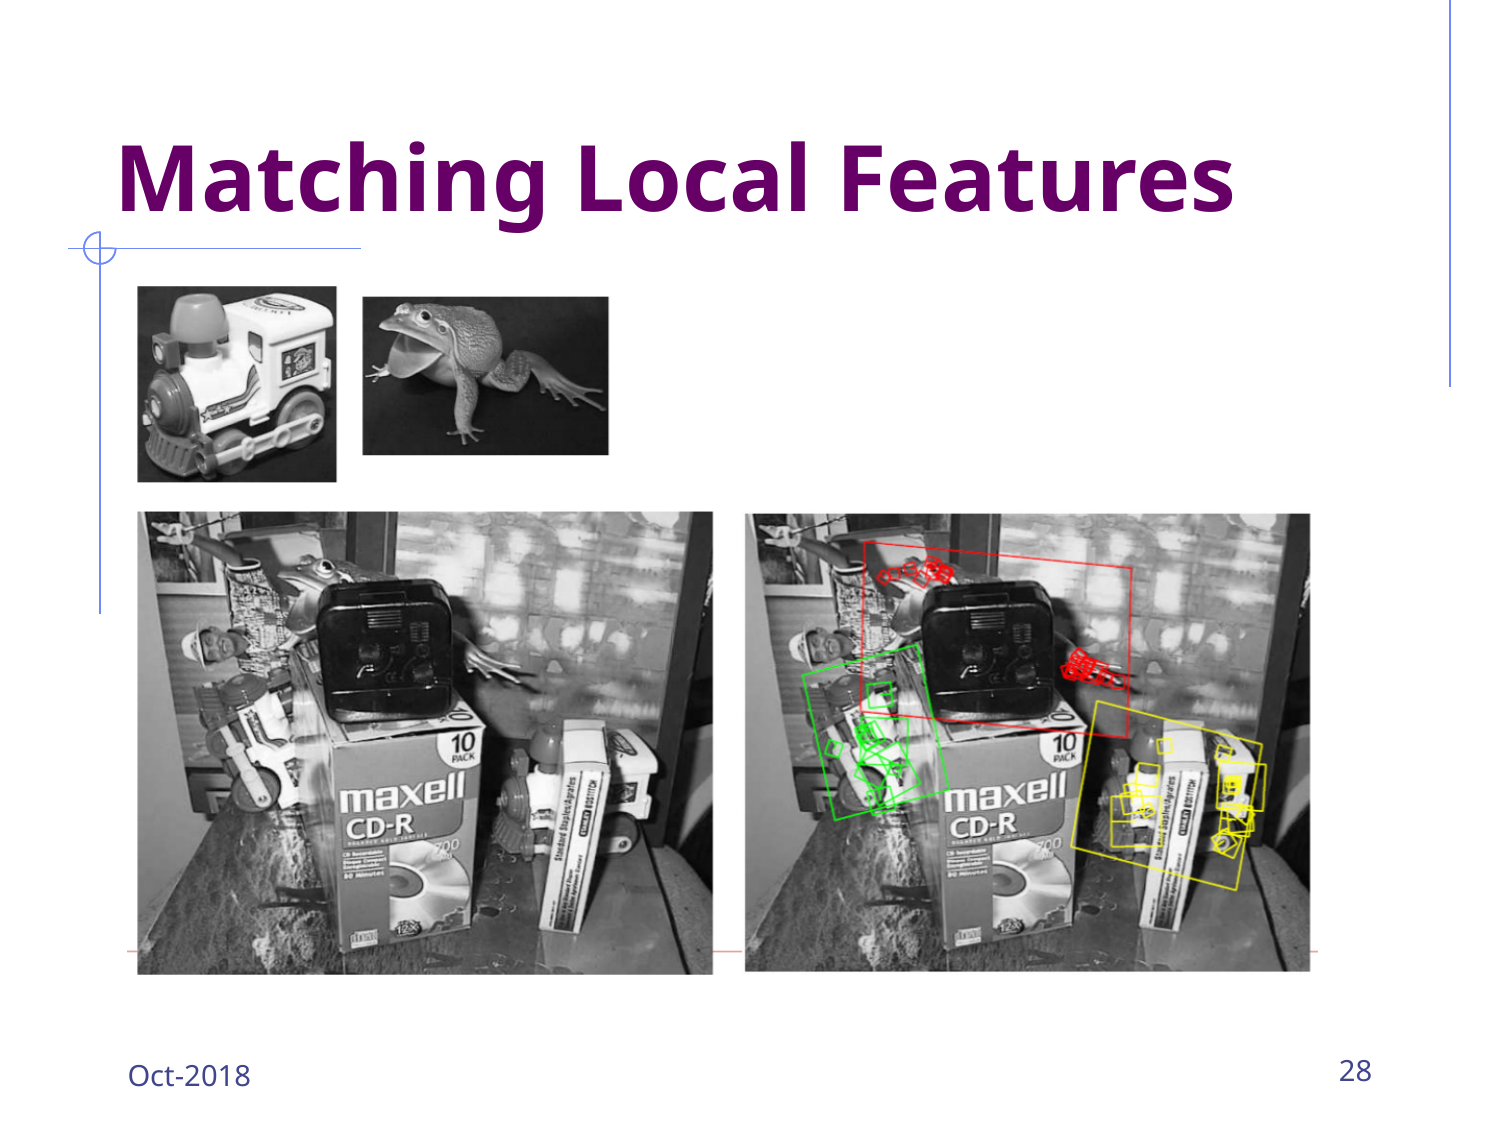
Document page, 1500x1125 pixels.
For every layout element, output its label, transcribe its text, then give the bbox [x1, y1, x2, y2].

picture [126, 280, 1318, 982]
slide_number 28 [1074, 1025, 1388, 1100]
slide_number Oct-2018 [112, 1025, 425, 1100]
title Matching Local Features [99, 50, 1375, 238]
